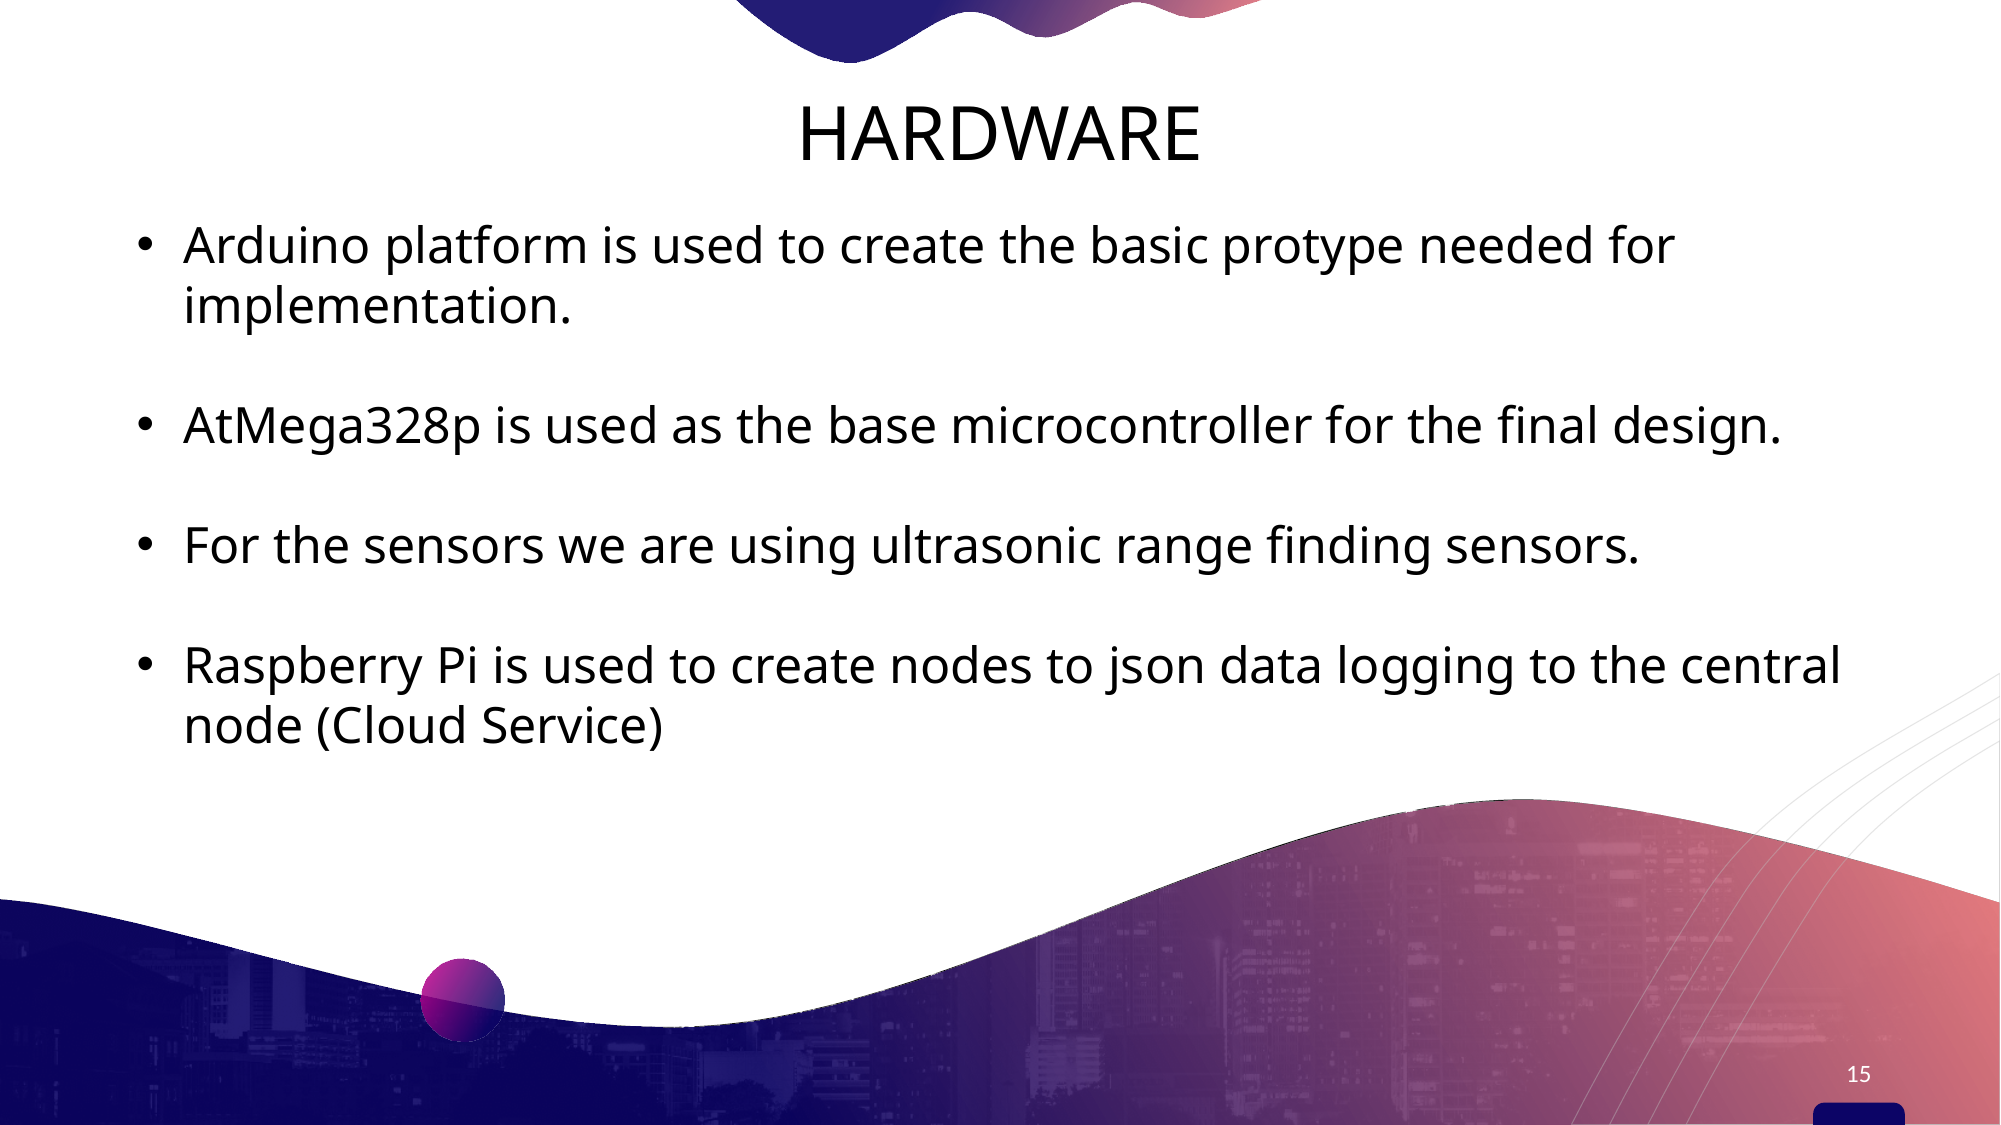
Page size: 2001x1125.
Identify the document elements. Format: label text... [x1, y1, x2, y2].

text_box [1571, 673, 2000, 1125]
text_box [735, 0, 1261, 63]
text_box Arduino platform is used to create the basic protype needed for implementation. AtMega328p is used as the base microcontroller for the final design. For the sensors we are using ultrasonic range finding sensors. Raspberry Pi is used to create nodes to json data logging to the central node (Cloud Service) [121, 206, 1894, 761]
title HARDWARE [106, 66, 1894, 207]
picture [0, 799, 1571, 1125]
